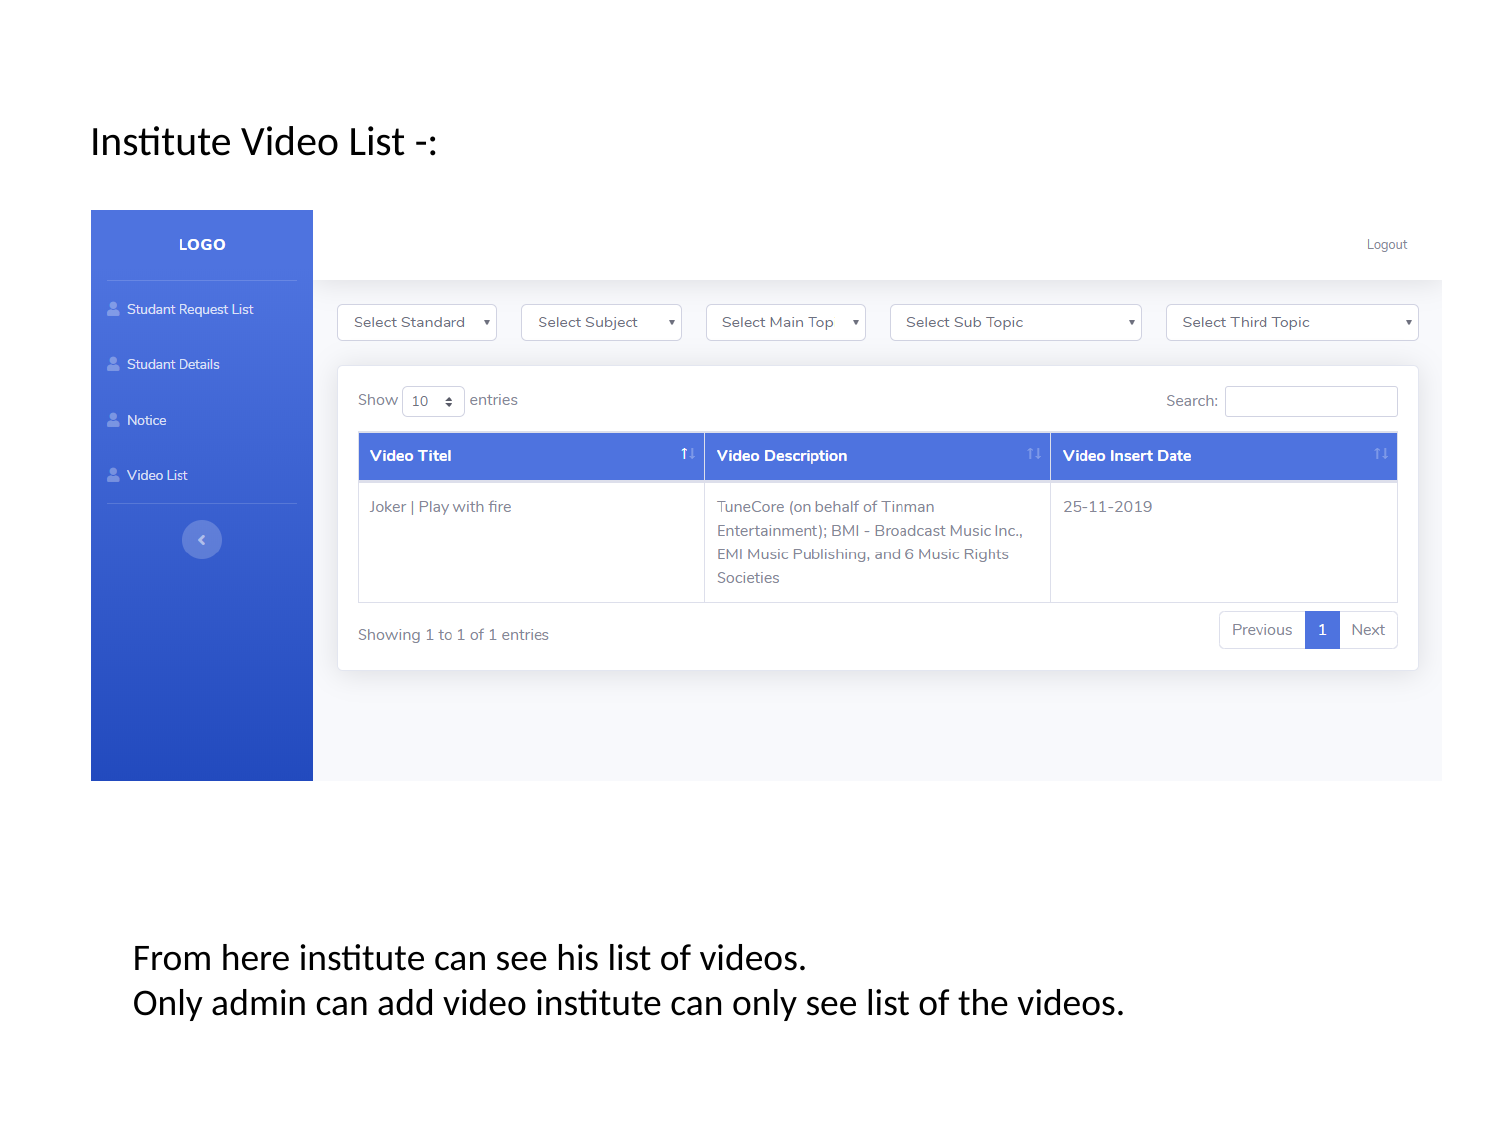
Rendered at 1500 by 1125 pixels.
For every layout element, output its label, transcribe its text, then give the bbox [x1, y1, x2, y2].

title Institute Video List -: [75, 45, 1425, 233]
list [91, 210, 1442, 781]
text_box From here institute can see his list of videos. Only admin can add video institute can only see list of the videos. [118, 925, 1142, 1031]
